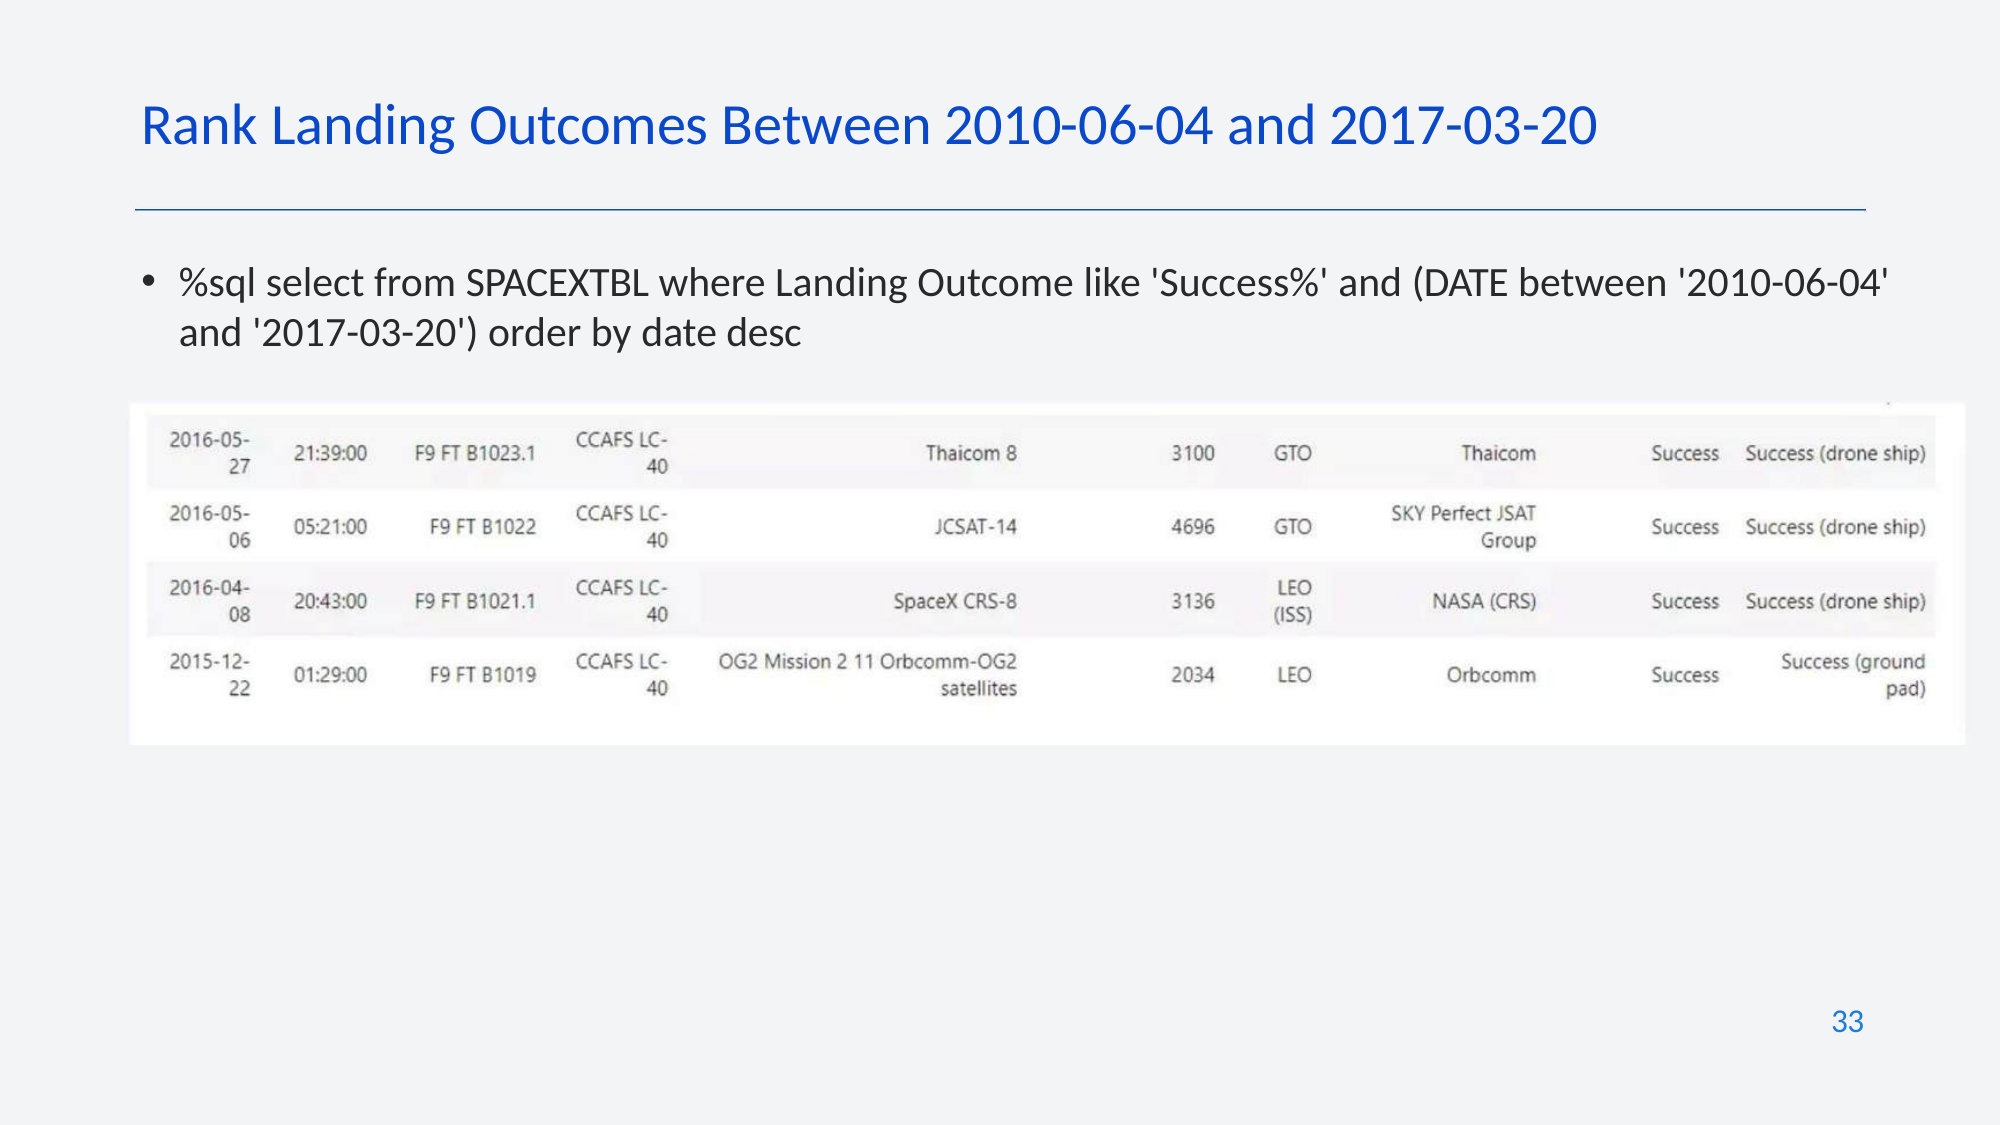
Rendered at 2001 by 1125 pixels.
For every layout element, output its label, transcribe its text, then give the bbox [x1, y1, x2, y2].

slide_number 18 [1824, 1005, 1873, 1125]
title Rank Landing Outcomes Between 2010-06-04 and 2017-03-20 [64, 68, 1668, 274]
picture [0, 0, 2000, 1125]
text_box %sql select from SPACEXTBL where Landing Outcome like 'Success%' and (DATE between '2010-06-04' and '2017-03-20') order by date desc [139, 252, 1897, 355]
